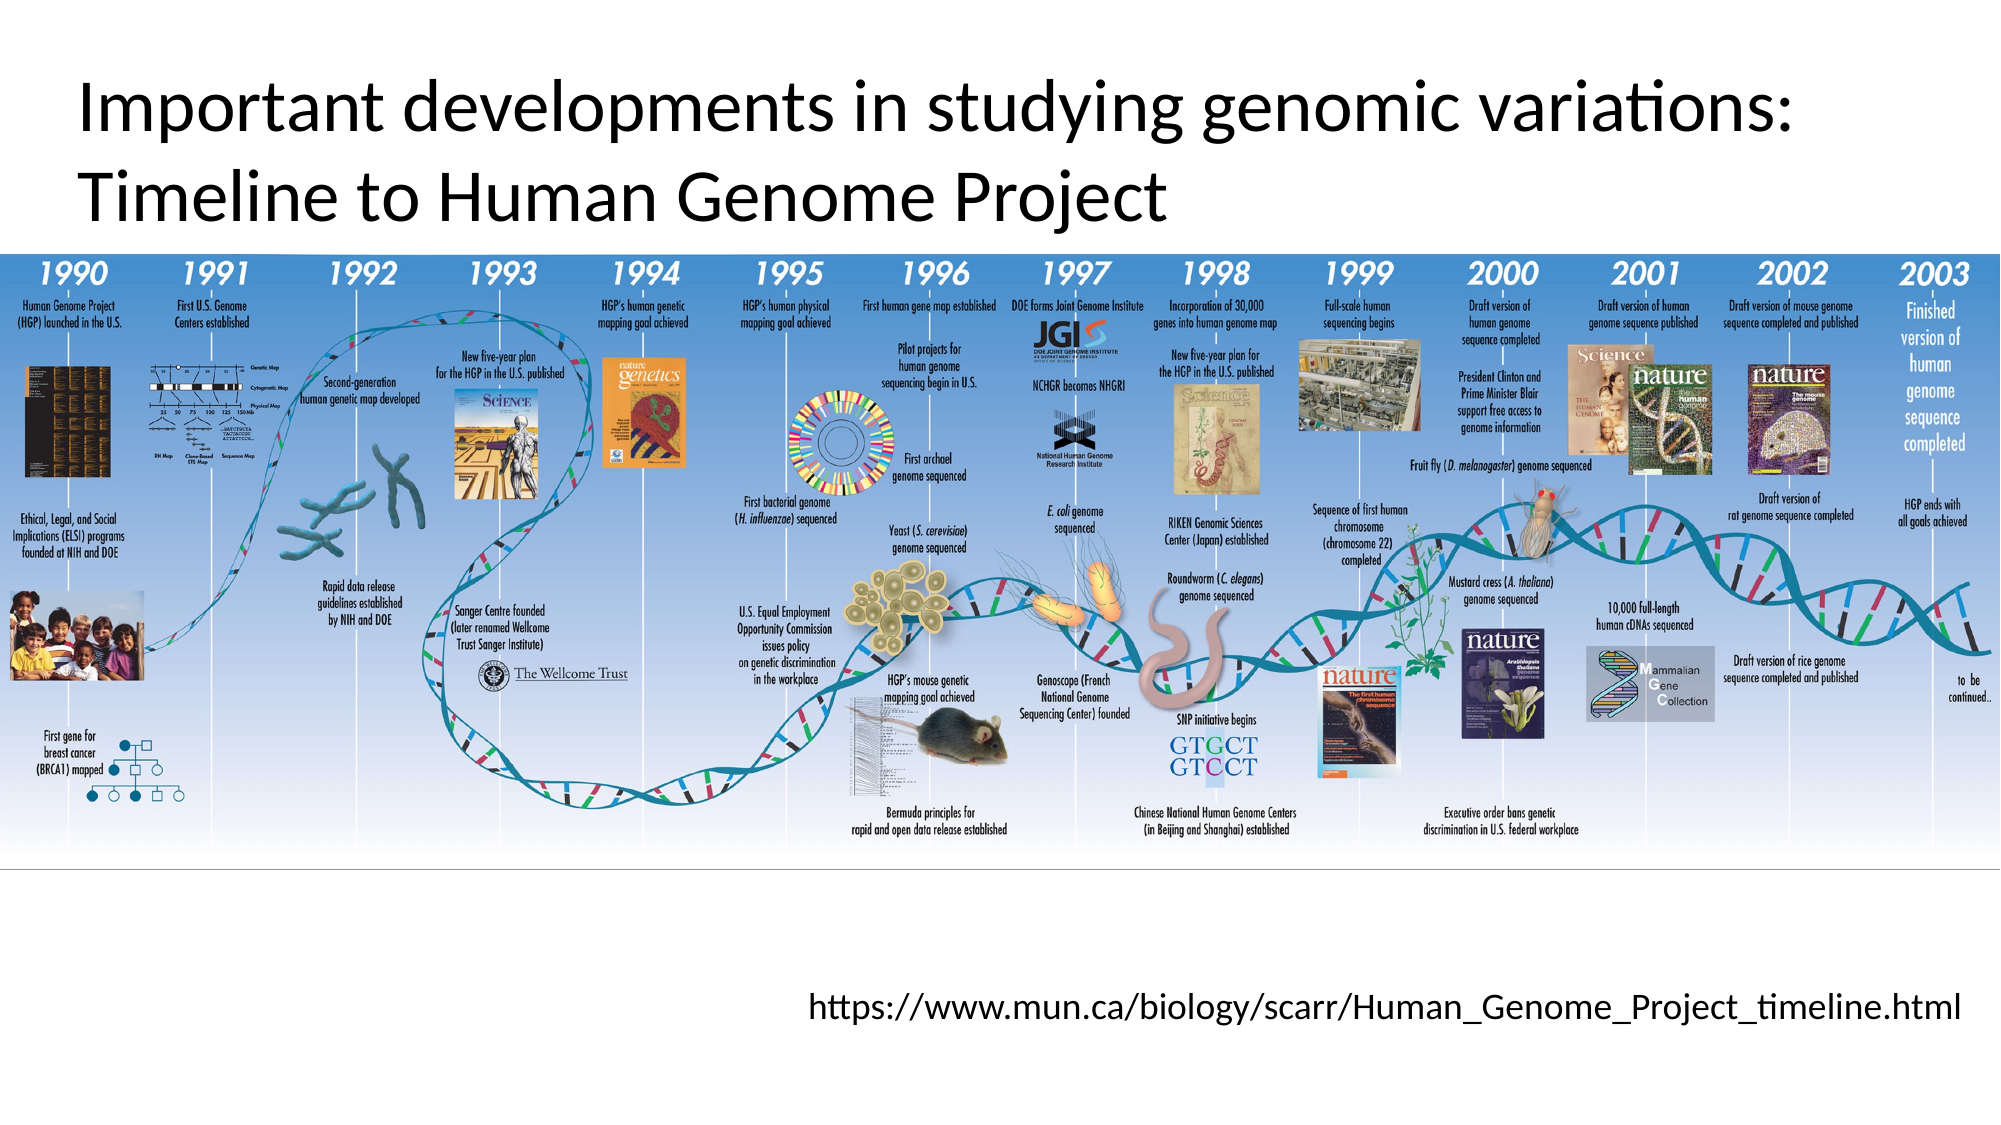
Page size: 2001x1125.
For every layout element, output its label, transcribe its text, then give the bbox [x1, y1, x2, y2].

text_box Important developments in studying genomic variations: Timeline to Human Genome Project [63, 48, 1953, 244]
picture [0, 254, 2000, 871]
text_box https://www.mun.ca/biology/scarr/Human_Genome_Project_timeline.html [793, 974, 1984, 1035]
